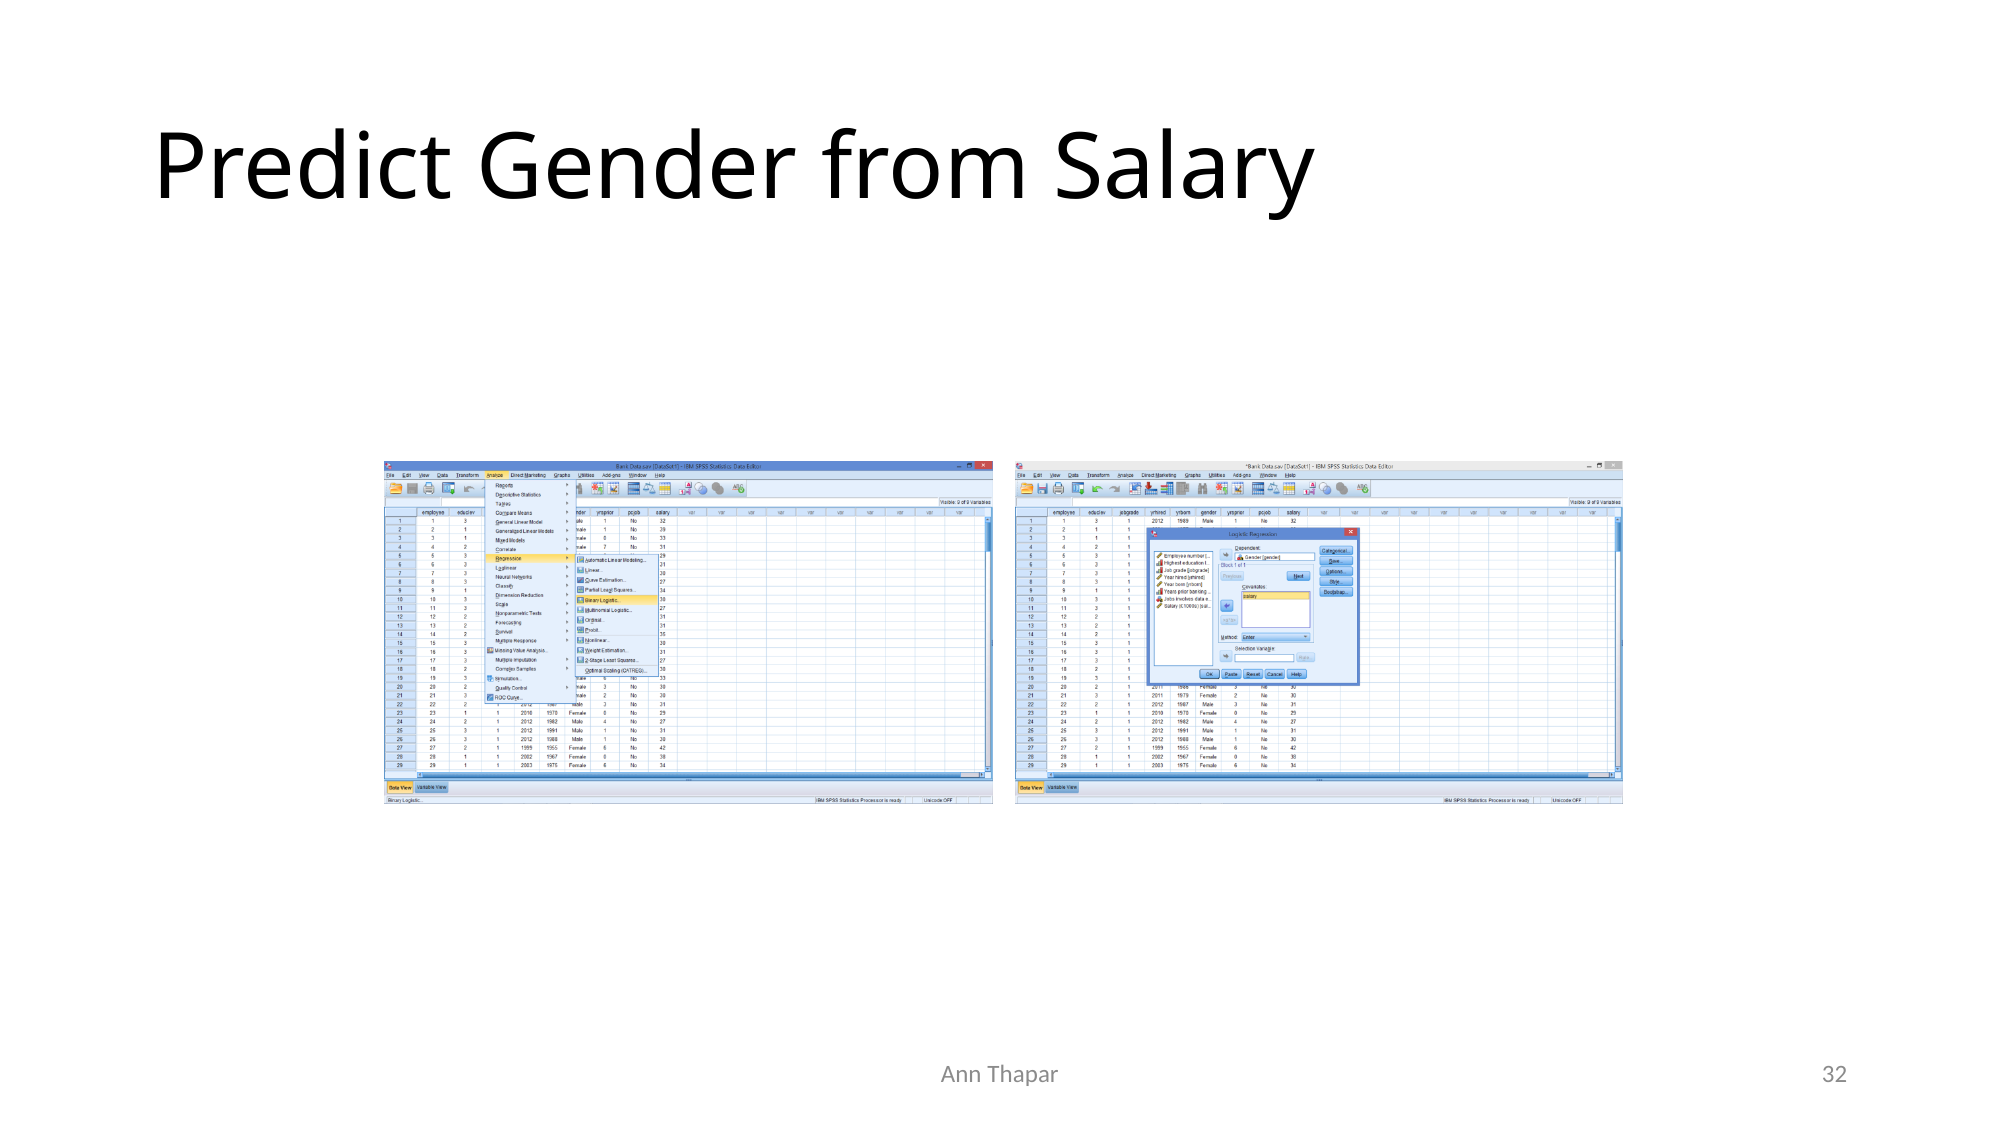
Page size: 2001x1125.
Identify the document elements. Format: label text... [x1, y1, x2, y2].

footer Ann Thapar [662, 1042, 1338, 1103]
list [384, 461, 993, 804]
slide_number 32 [1412, 1042, 1863, 1103]
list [1015, 461, 1623, 804]
title Predict Gender from Salary [137, 59, 1863, 278]
